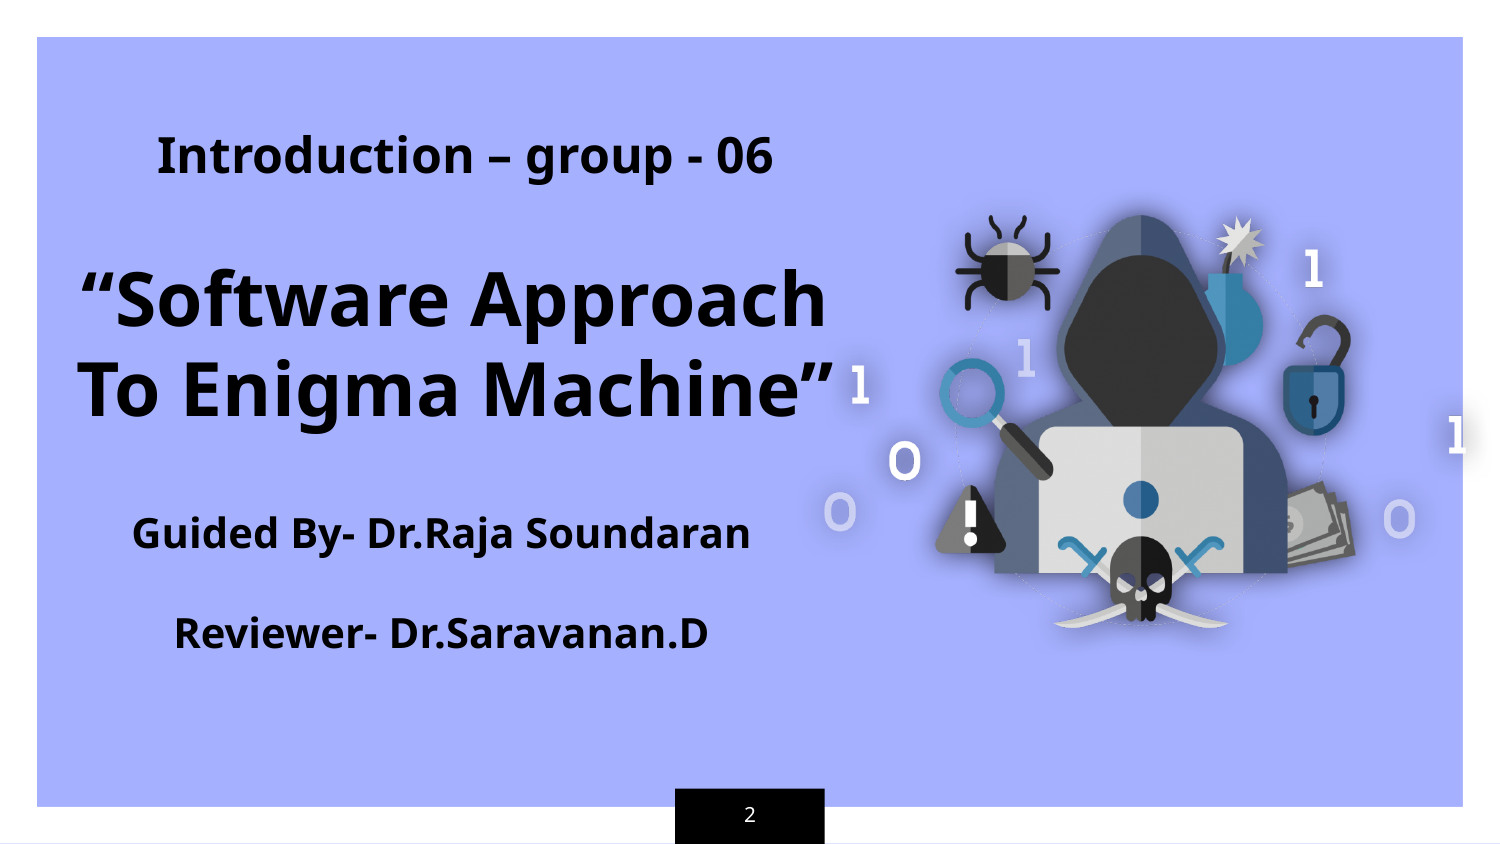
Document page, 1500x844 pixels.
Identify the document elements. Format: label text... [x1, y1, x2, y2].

text_box Guided By- Dr.Raja Soundaran Reviewer- Dr.Saravanan.D [97, 491, 768, 704]
text_box Introduction – group - 06 [142, 115, 893, 191]
text_box “Software Approach To Enigma Machine” [53, 215, 823, 468]
slide_number 2 [675, 788, 825, 844]
picture [824, 215, 1466, 629]
